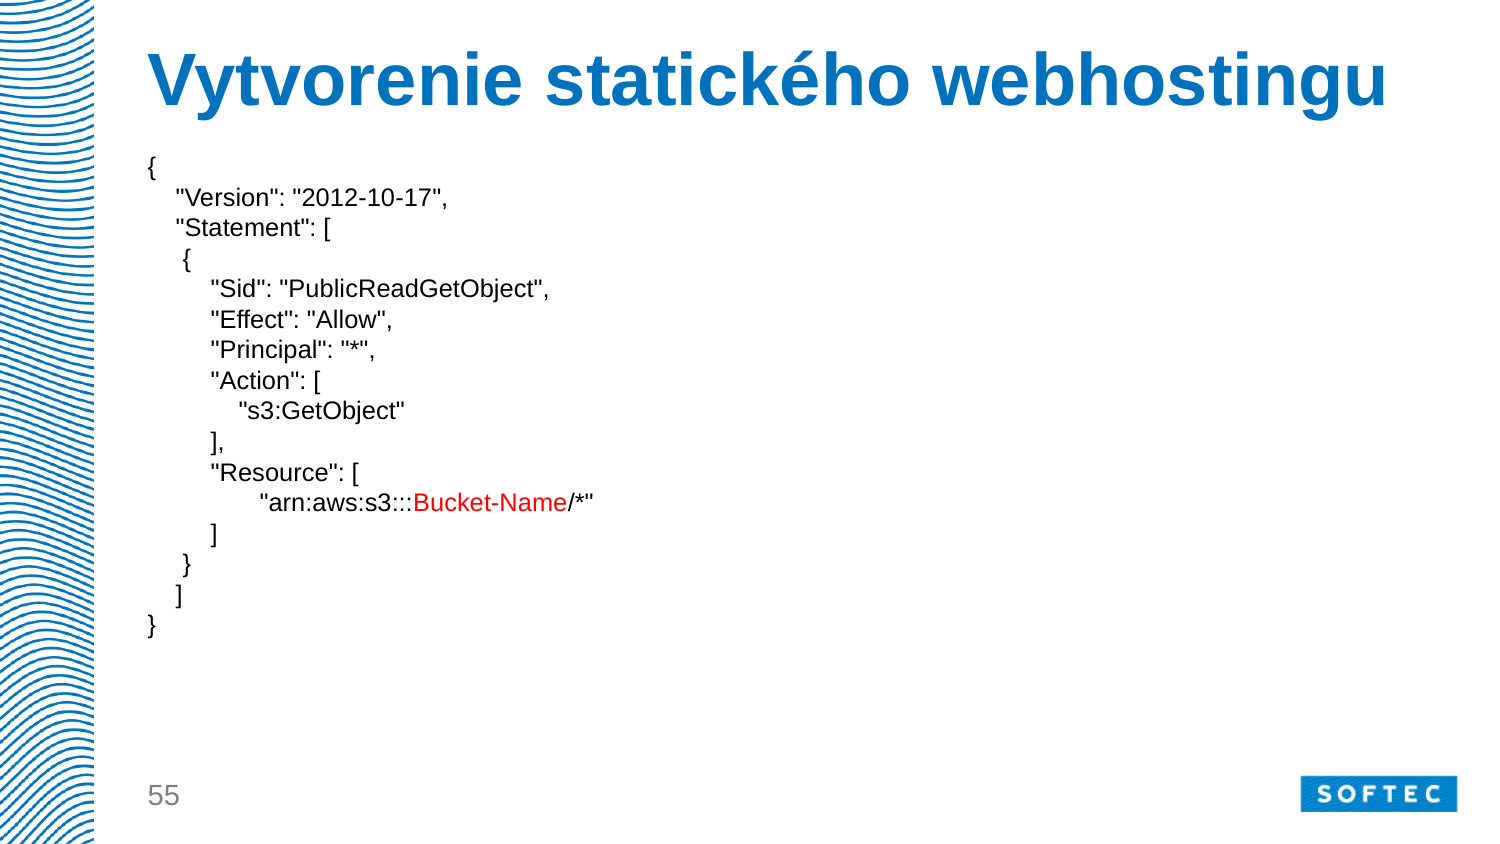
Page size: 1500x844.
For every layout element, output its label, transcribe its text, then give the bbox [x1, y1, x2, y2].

title Vytvorenie statického webhostingu [147, 41, 1400, 124]
subtitle { "Version": "2012-10-17", "Statement": [ { "Sid": "PublicReadGetObject", "Effect": "Allow", "Principal": "*", "Action": [ "s3:GetObject" ], "Resource": [ "arn:aws:s3:::Bucket-Name/*" ] } ] } [147, 150, 1400, 741]
picture [0, 0, 94, 844]
picture [1297, 772, 1500, 844]
